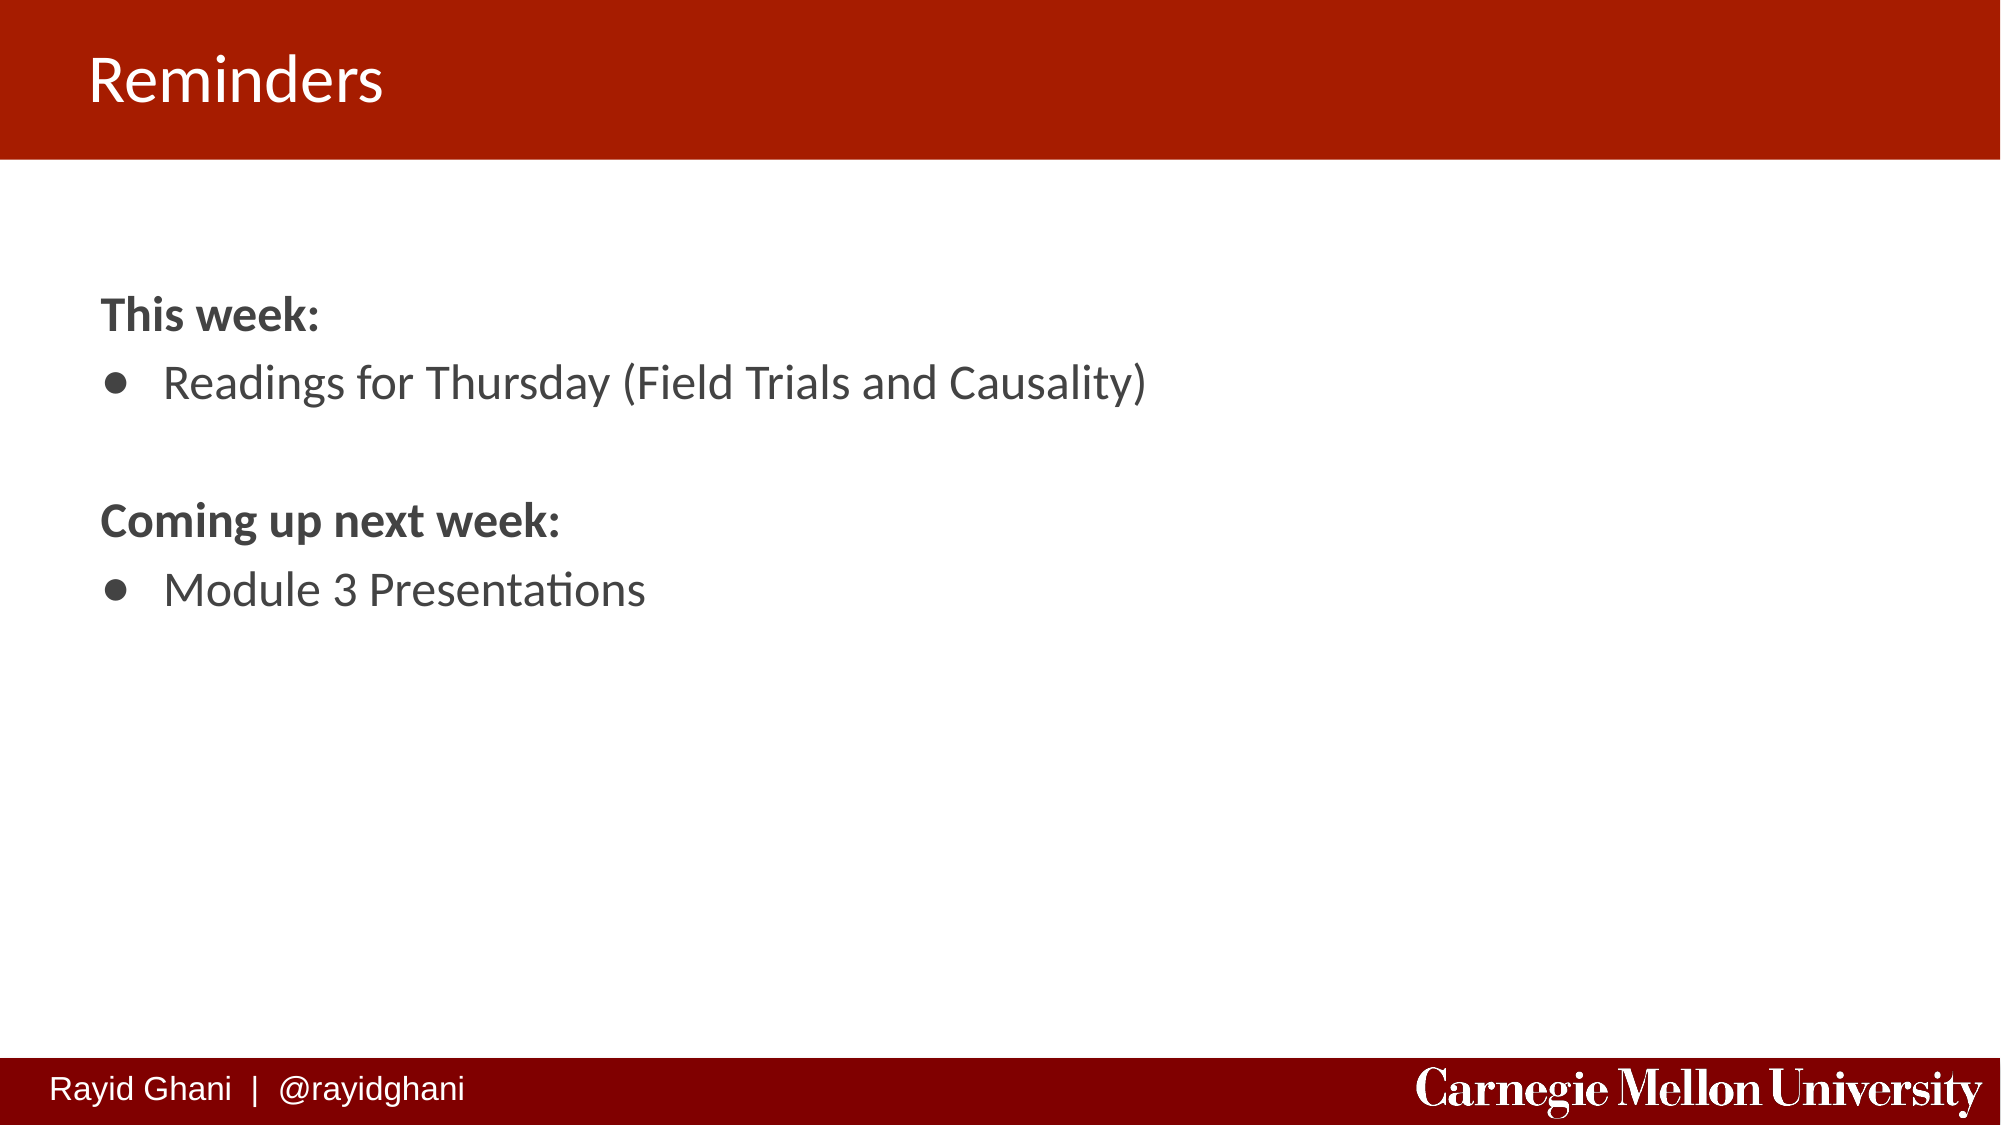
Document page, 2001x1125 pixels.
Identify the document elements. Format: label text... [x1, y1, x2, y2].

picture [1416, 1067, 1983, 1119]
title Reminders [68, 14, 1932, 140]
list This week: Readings for Thursday (Field Trials and Causality) Coming up next week: Module 3 Presentations [68, 252, 1932, 1000]
